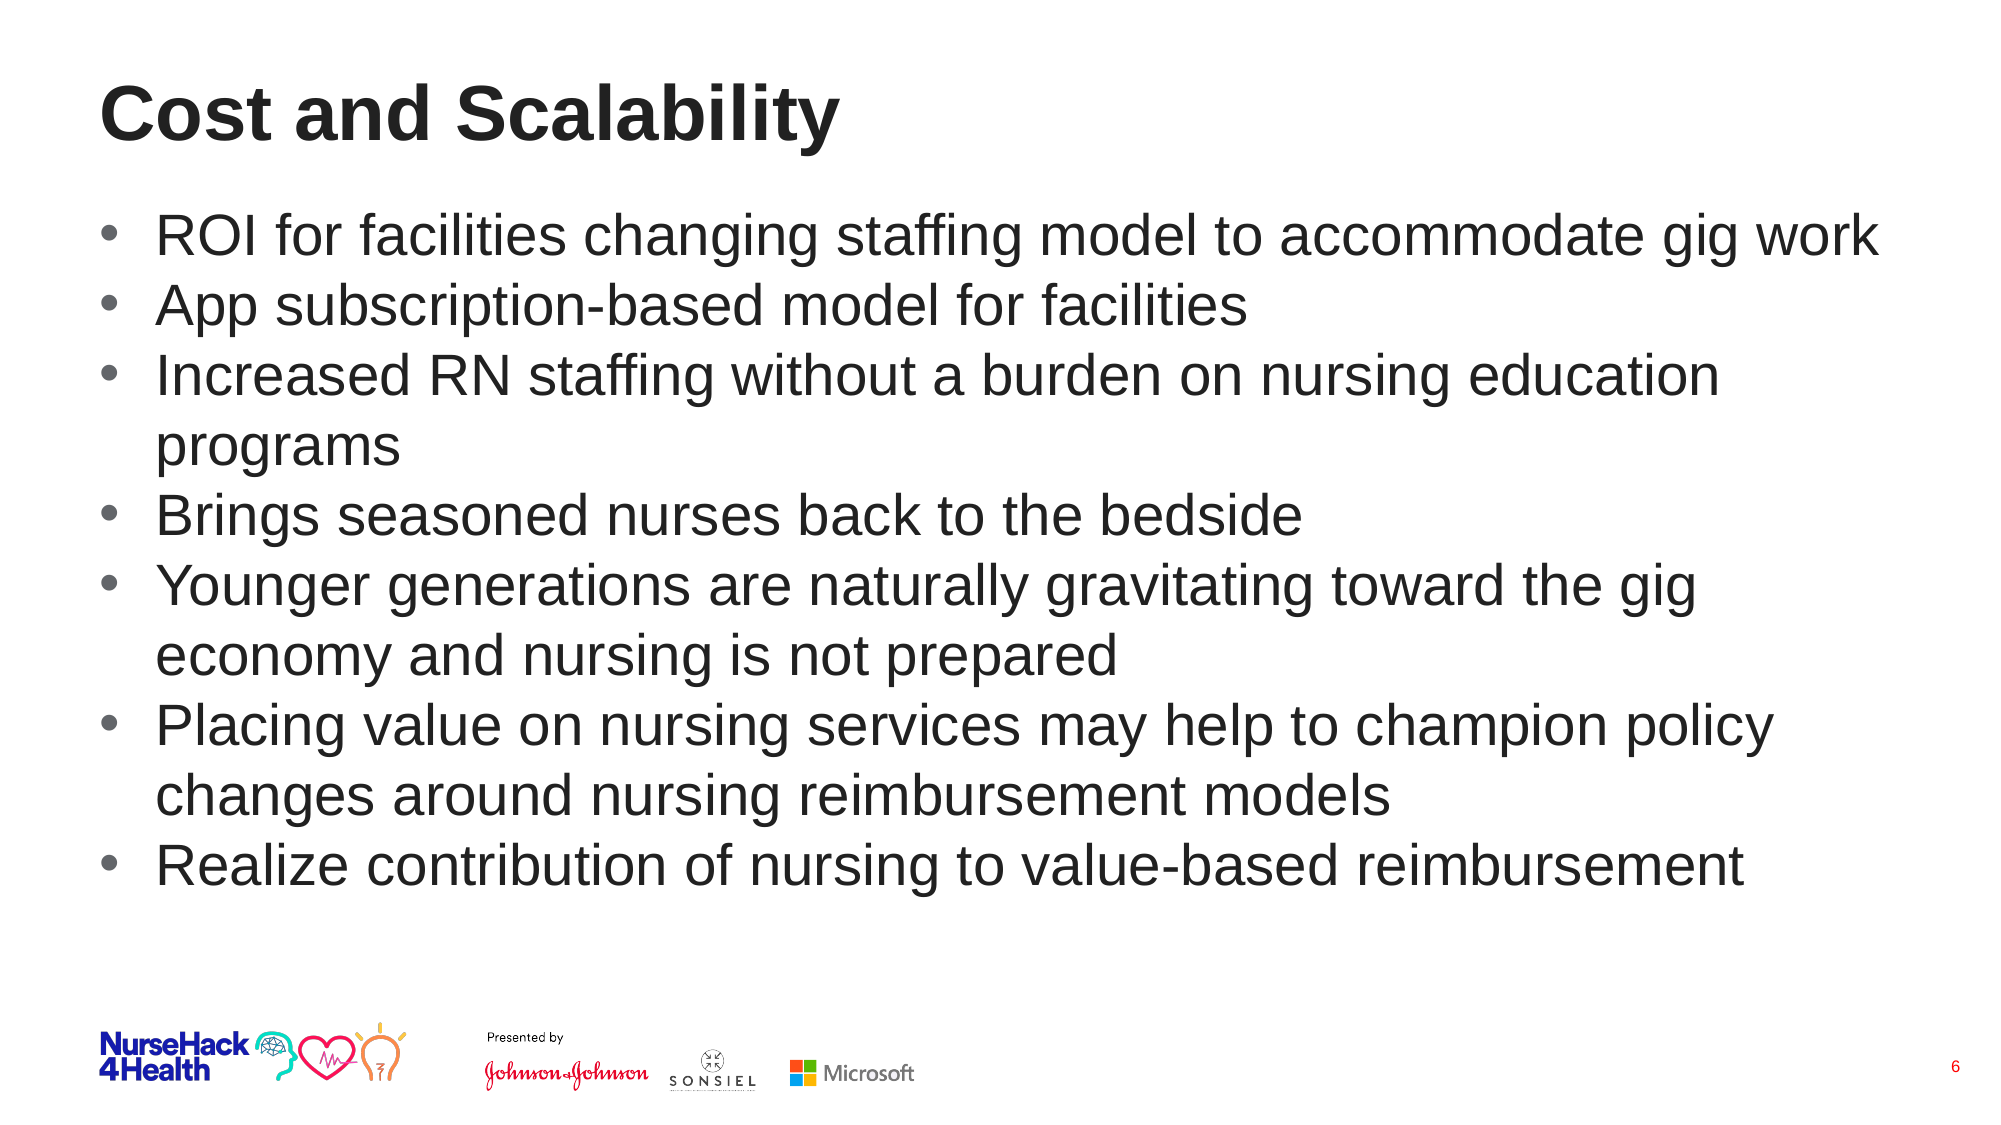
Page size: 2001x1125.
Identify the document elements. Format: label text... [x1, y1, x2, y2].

slide_number 6 [1900, 1038, 1976, 1094]
title Cost and Scalability [98, 61, 1765, 158]
picture [430, 1011, 925, 1125]
list ROI for facilities changing staffing model to accommodate gig work App subscription-based model for facilities Increased RN staffing without a burden on nursing education programs Brings seasoned nurses back to the bedside Younger generations are naturally gravitating toward the gig economy and nursing is not prepared Placing value on nursing services may help to champion policy changes around nursing reimbursement models Realize contribution of nursing to value-based reimbursement [98, 196, 1902, 1000]
